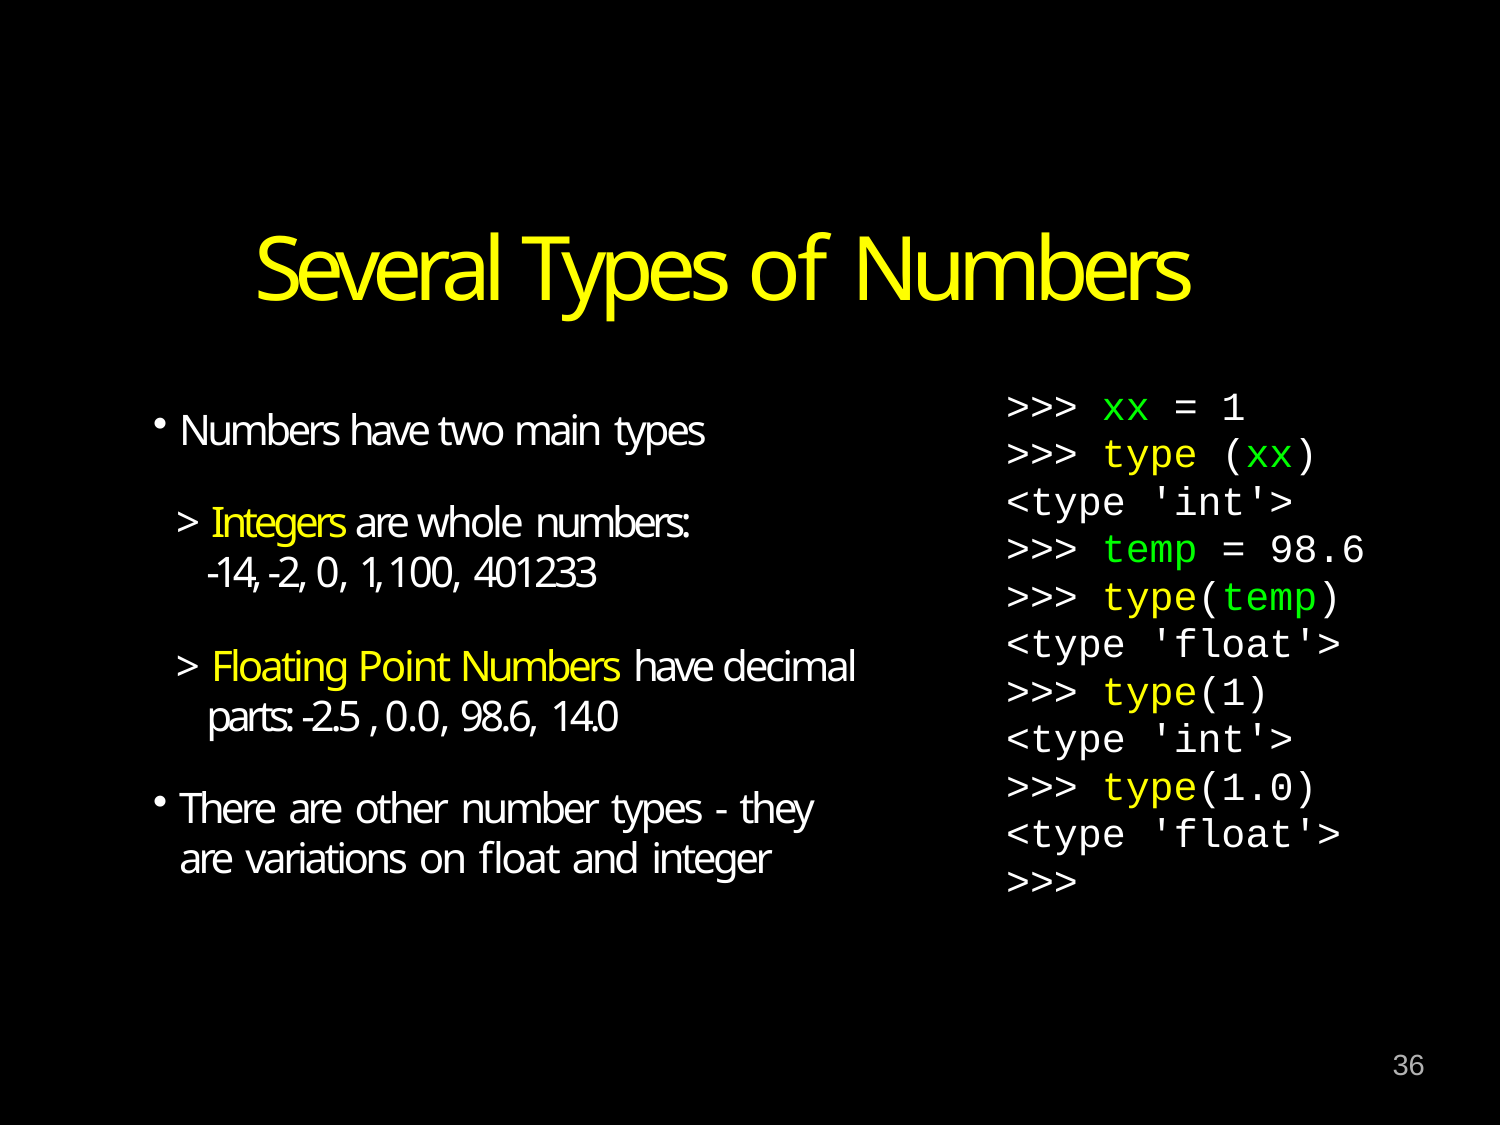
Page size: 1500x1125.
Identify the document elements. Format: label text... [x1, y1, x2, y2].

slide_number 36 [1080, 1046, 1425, 1092]
title Several Types of Numbers [253, 210, 1246, 400]
text_box Numbers have two main types > Integers are whole numbers: -14, -2, 0, 1, 100, 401233 > Floating Point Numbers have decimal parts: -2.5 , 0.0, 98.6, 14.0 There are other number types - they are variations on float and integer [152, 401, 874, 883]
text_box >>> xx = 1 >>> type (xx) <type 'int'> >>> temp = 98.6 >>> type(temp) <type 'float'> >>> type(1) <type 'int'> >>> type(1.0) <type 'float'> >>> [1004, 379, 1366, 904]
